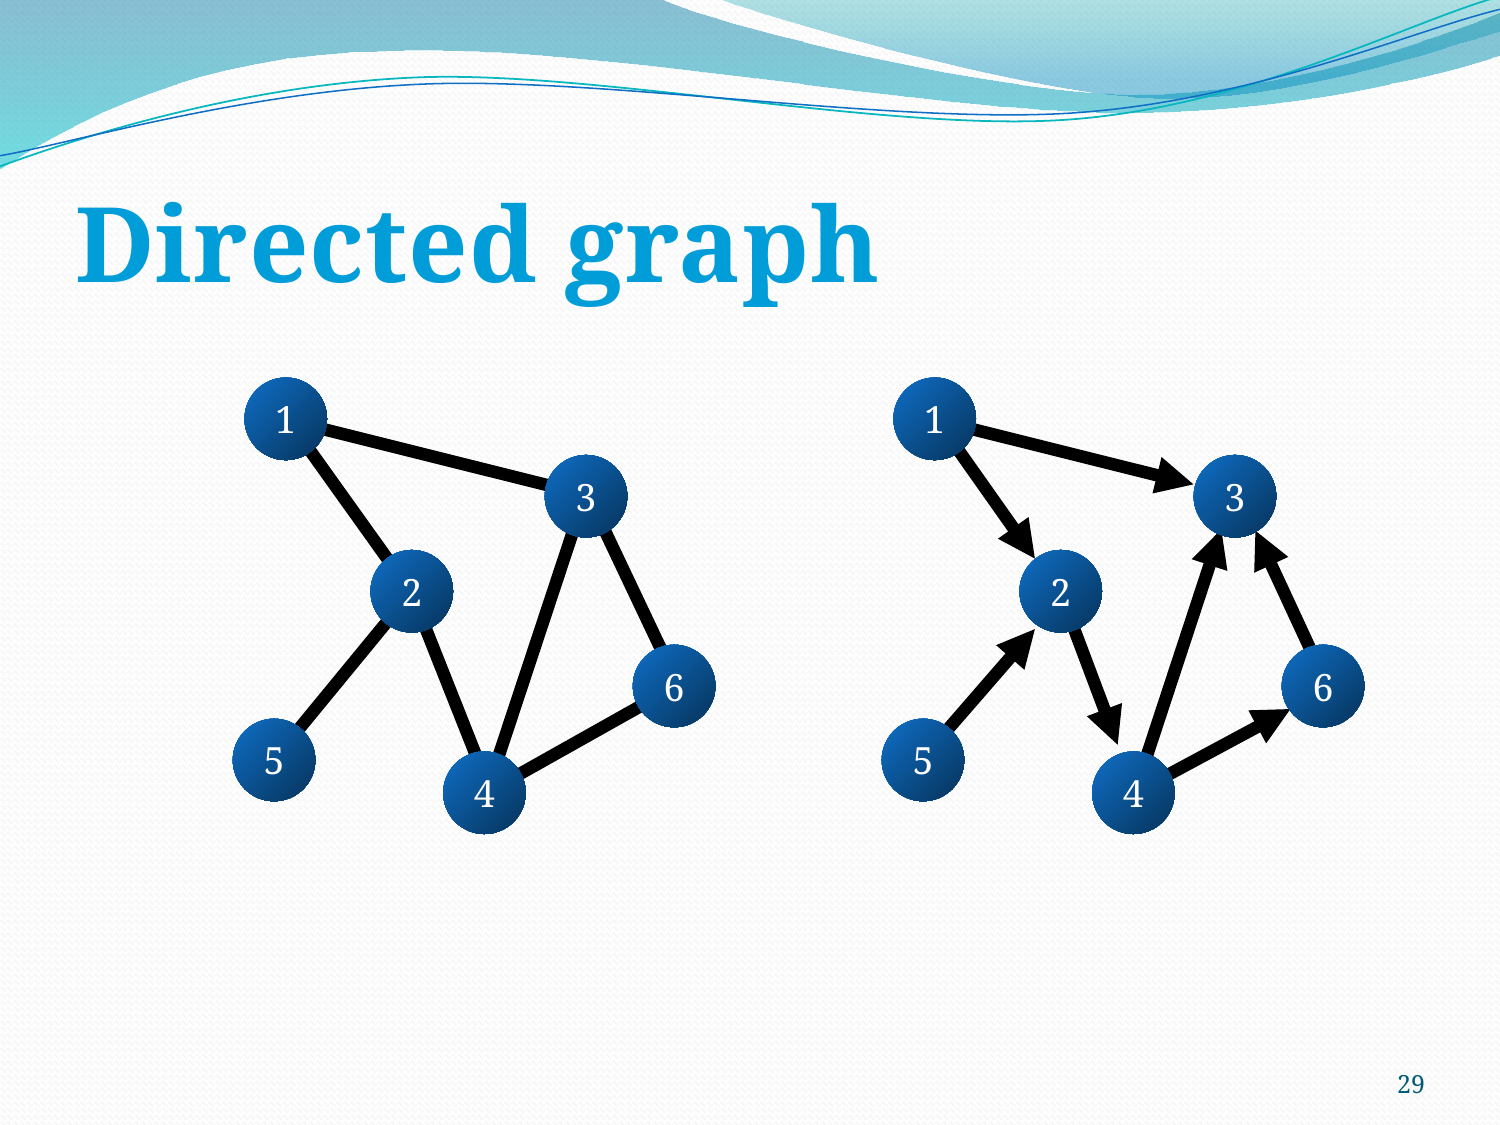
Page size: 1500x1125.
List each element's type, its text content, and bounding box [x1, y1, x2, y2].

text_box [232, 377, 716, 835]
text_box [881, 377, 1365, 835]
title Directed graph [75, 115, 1425, 303]
slide_number 29 [1299, 1042, 1425, 1103]
